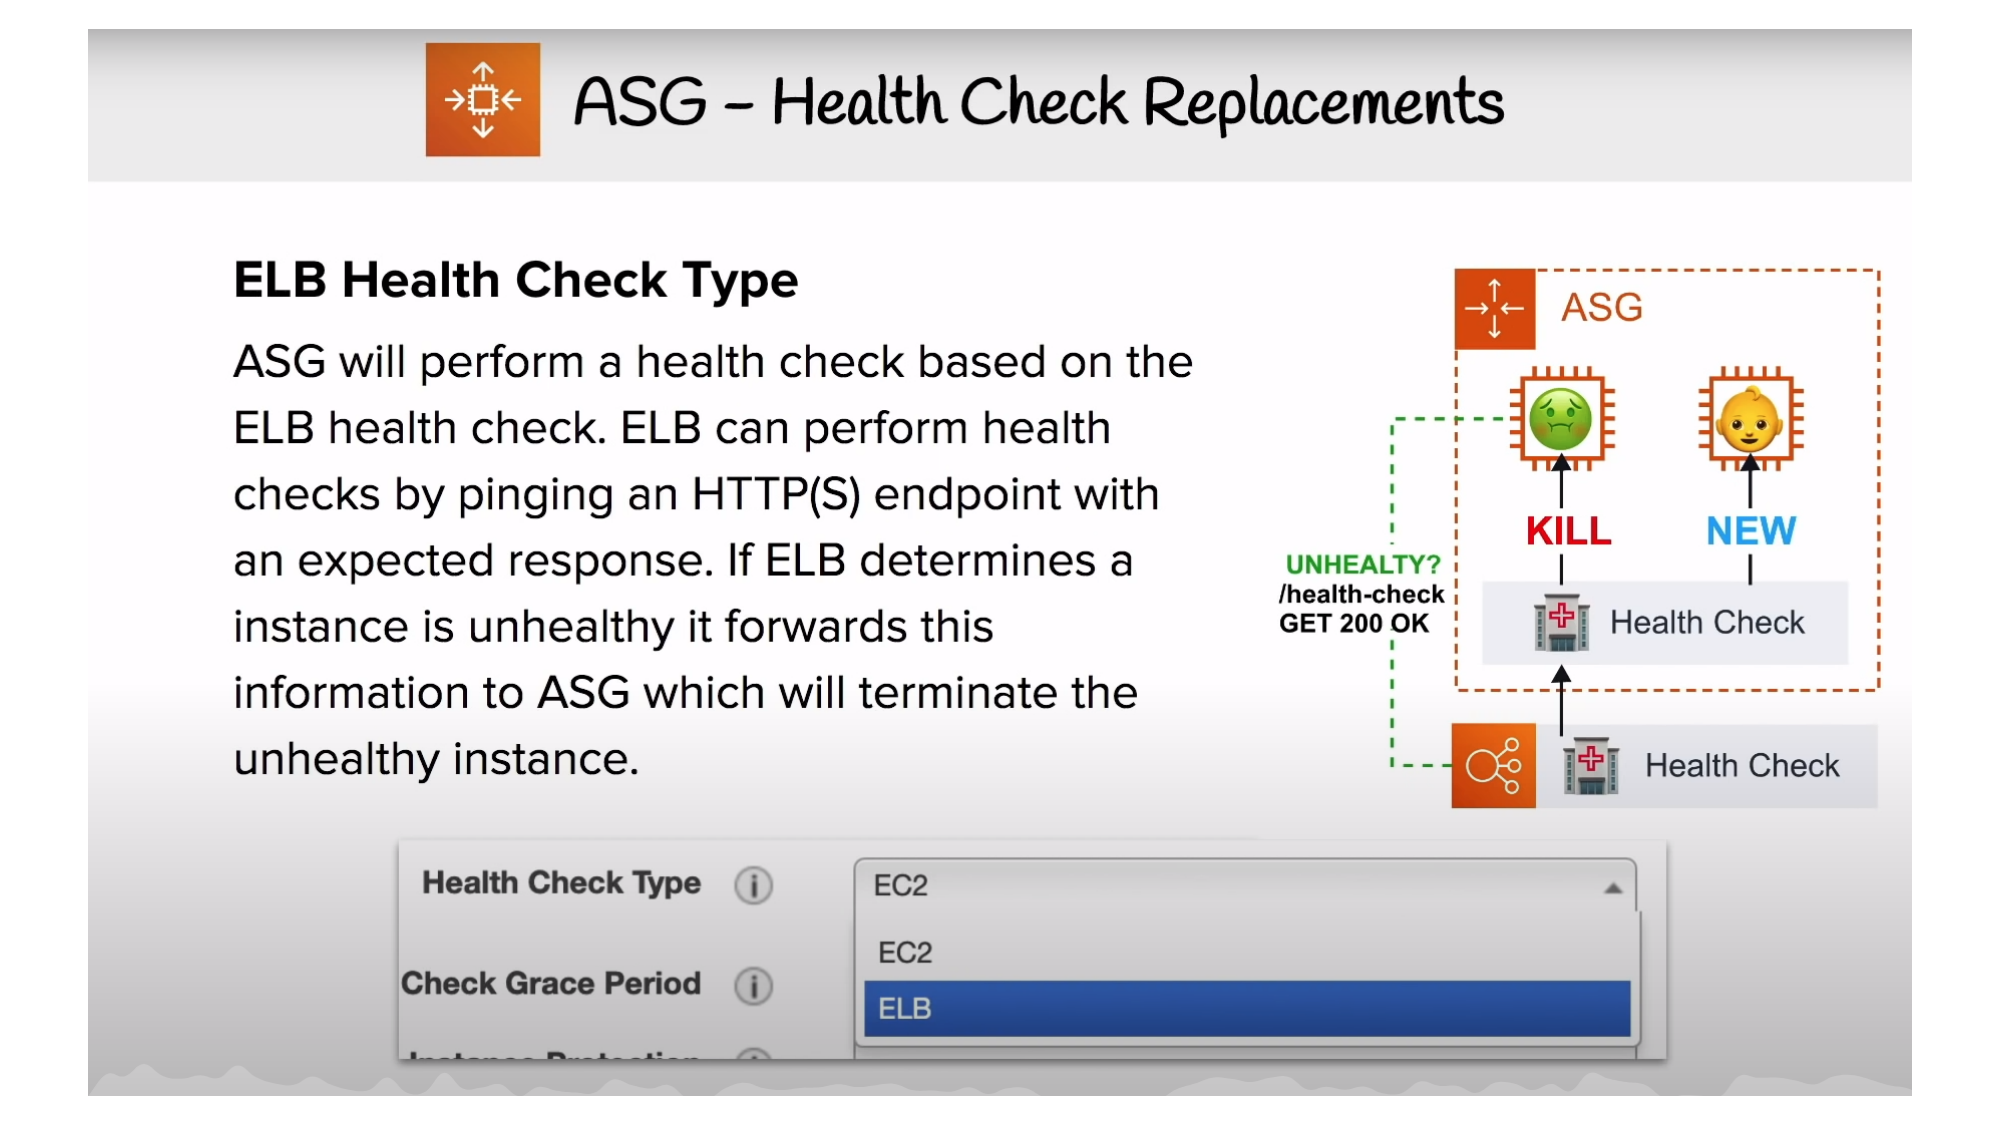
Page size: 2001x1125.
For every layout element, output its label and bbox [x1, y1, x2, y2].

picture [88, 29, 1912, 1096]
